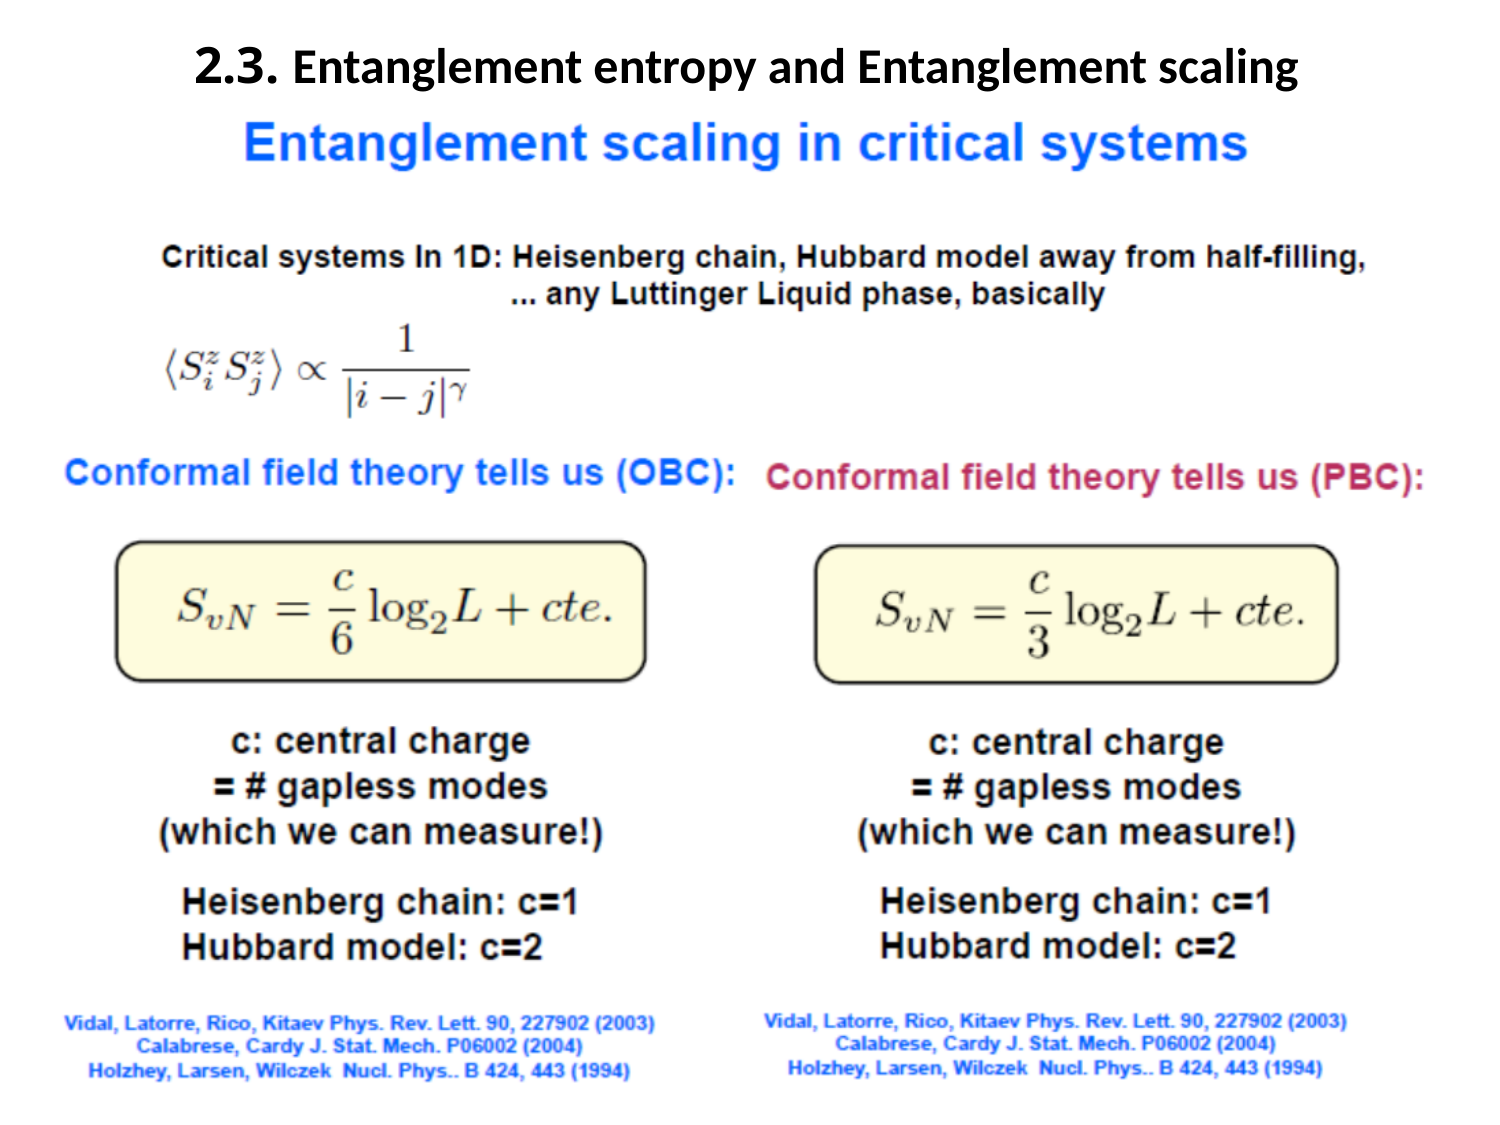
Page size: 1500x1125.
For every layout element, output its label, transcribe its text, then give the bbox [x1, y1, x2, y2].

picture [45, 101, 1434, 1099]
text_box 2.3. Entanglement entropy and Entanglement scaling [149, 25, 1344, 100]
